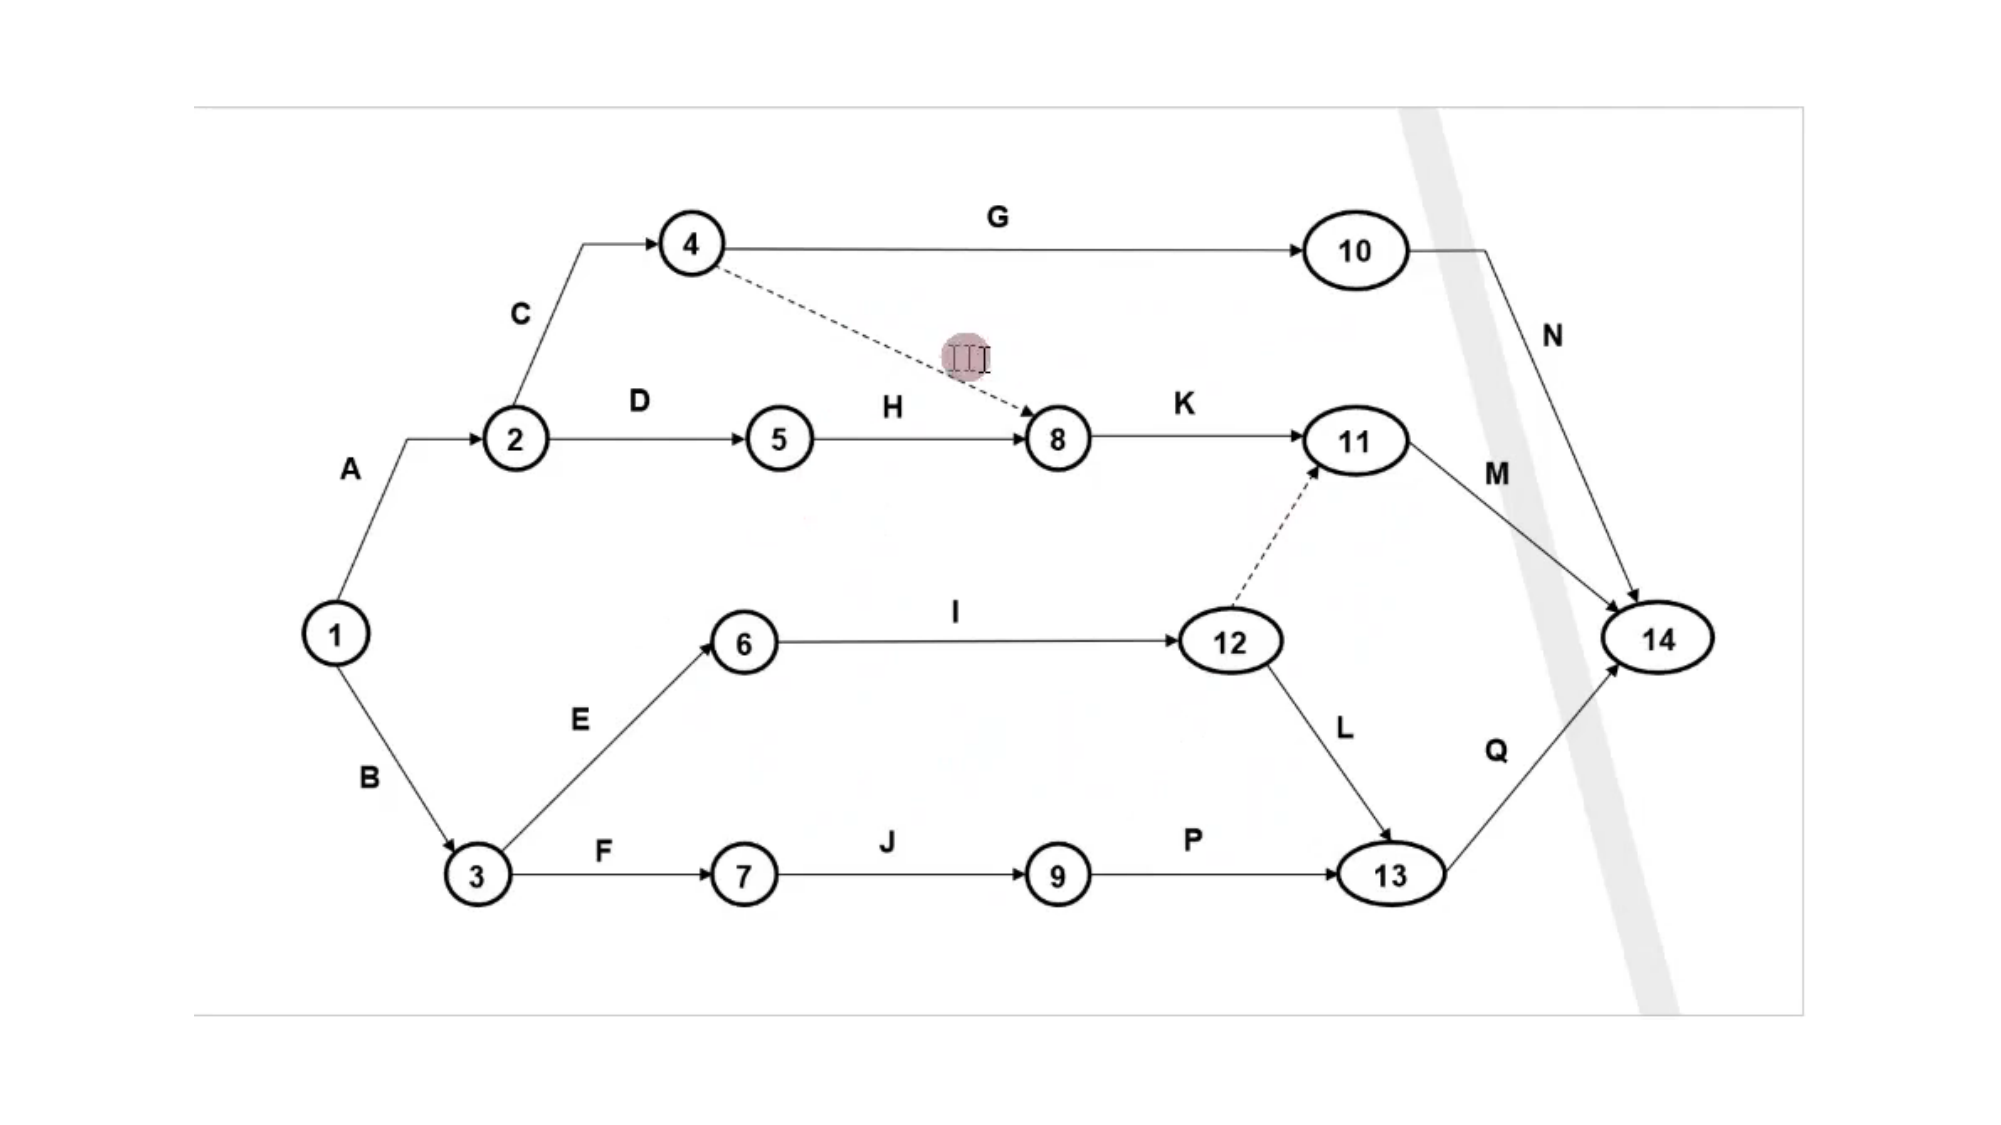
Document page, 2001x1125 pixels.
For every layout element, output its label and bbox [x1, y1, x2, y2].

list [194, 104, 1806, 1020]
